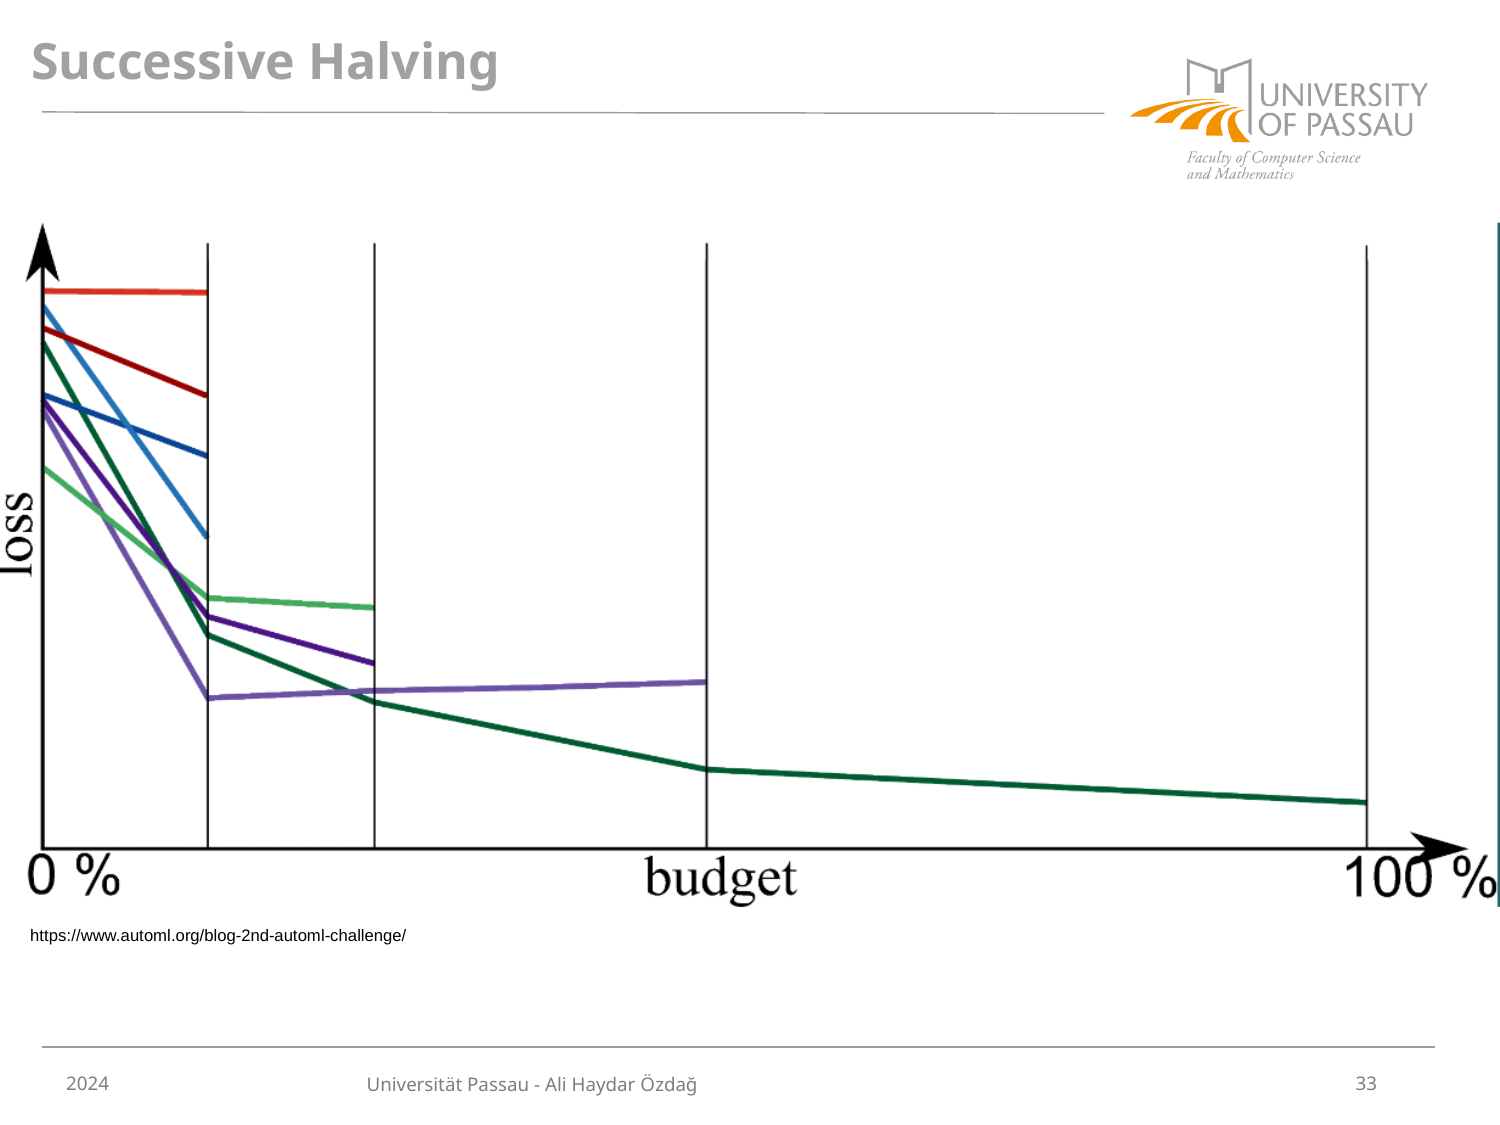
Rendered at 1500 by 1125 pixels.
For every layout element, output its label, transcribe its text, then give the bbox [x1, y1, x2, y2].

text_box https://www.automl.org/blog-2nd-automl-challenge/ [15, 927, 1233, 953]
title Successive Halving [31, 29, 1111, 90]
picture [0, 207, 1500, 918]
slide_number 33 [1355, 1071, 1399, 1095]
footer Universität Passau - Ali Haydar Özdağ [366, 1073, 1111, 1096]
picture [1129, 58, 1428, 179]
slide_number 2024 [66, 1071, 167, 1095]
